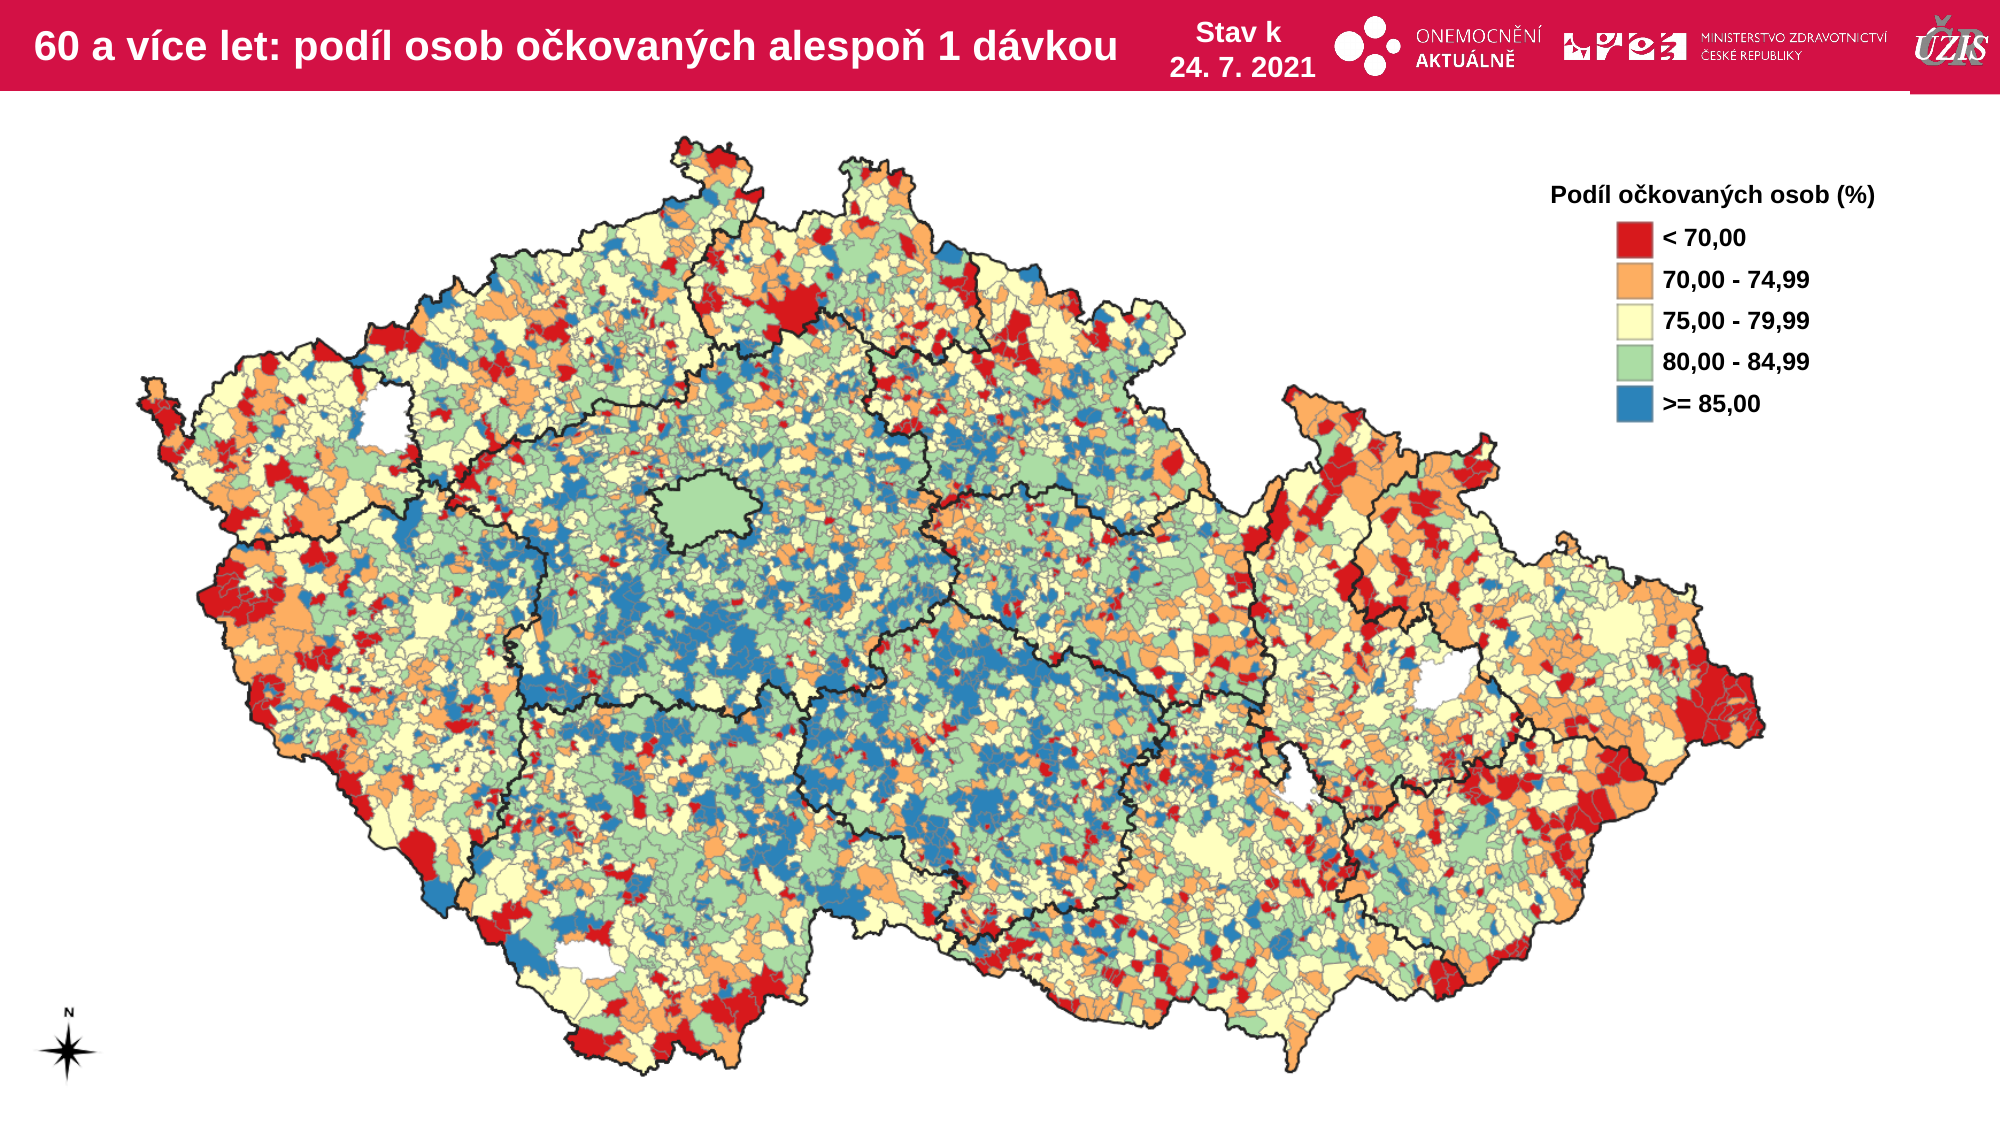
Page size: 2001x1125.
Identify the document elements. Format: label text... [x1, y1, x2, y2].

text_box Stav k 24. 7. 2021 [1117, 5, 1369, 91]
picture [0, 91, 1910, 1125]
title 60 a více let: podíl osob očkovaných alespoň 1 dávkou [18, 0, 1239, 91]
picture [1915, 15, 1989, 66]
picture [1369, 16, 1542, 76]
picture [1563, 31, 1888, 60]
